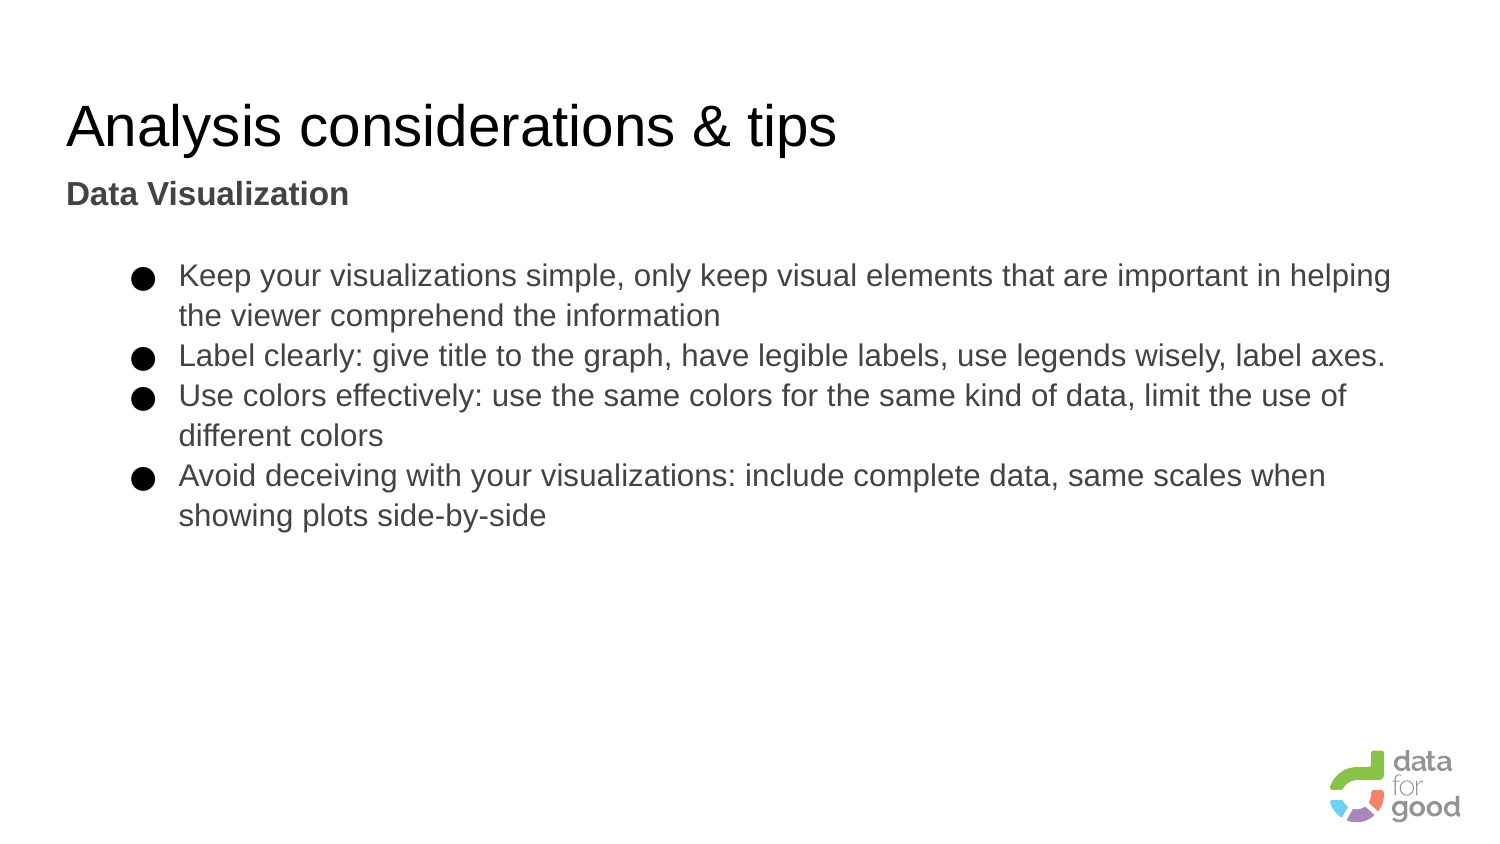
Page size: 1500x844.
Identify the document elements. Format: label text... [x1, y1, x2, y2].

picture [1314, 706, 1476, 844]
list Data Visualization Keep your visualizations simple, only keep visual elements that are important in helping the viewer comprehend the information Label clearly: give title to the graph, have legible labels, use legends wisely, label axes. Use colors effectively: use the same colors for the same kind of data, limit the use of different colors Avoid deceiving with your visualizations: include complete data, same scales when showing plots side-by-side [51, 151, 1449, 780]
title Analysis considerations & tips [51, 72, 1449, 151]
